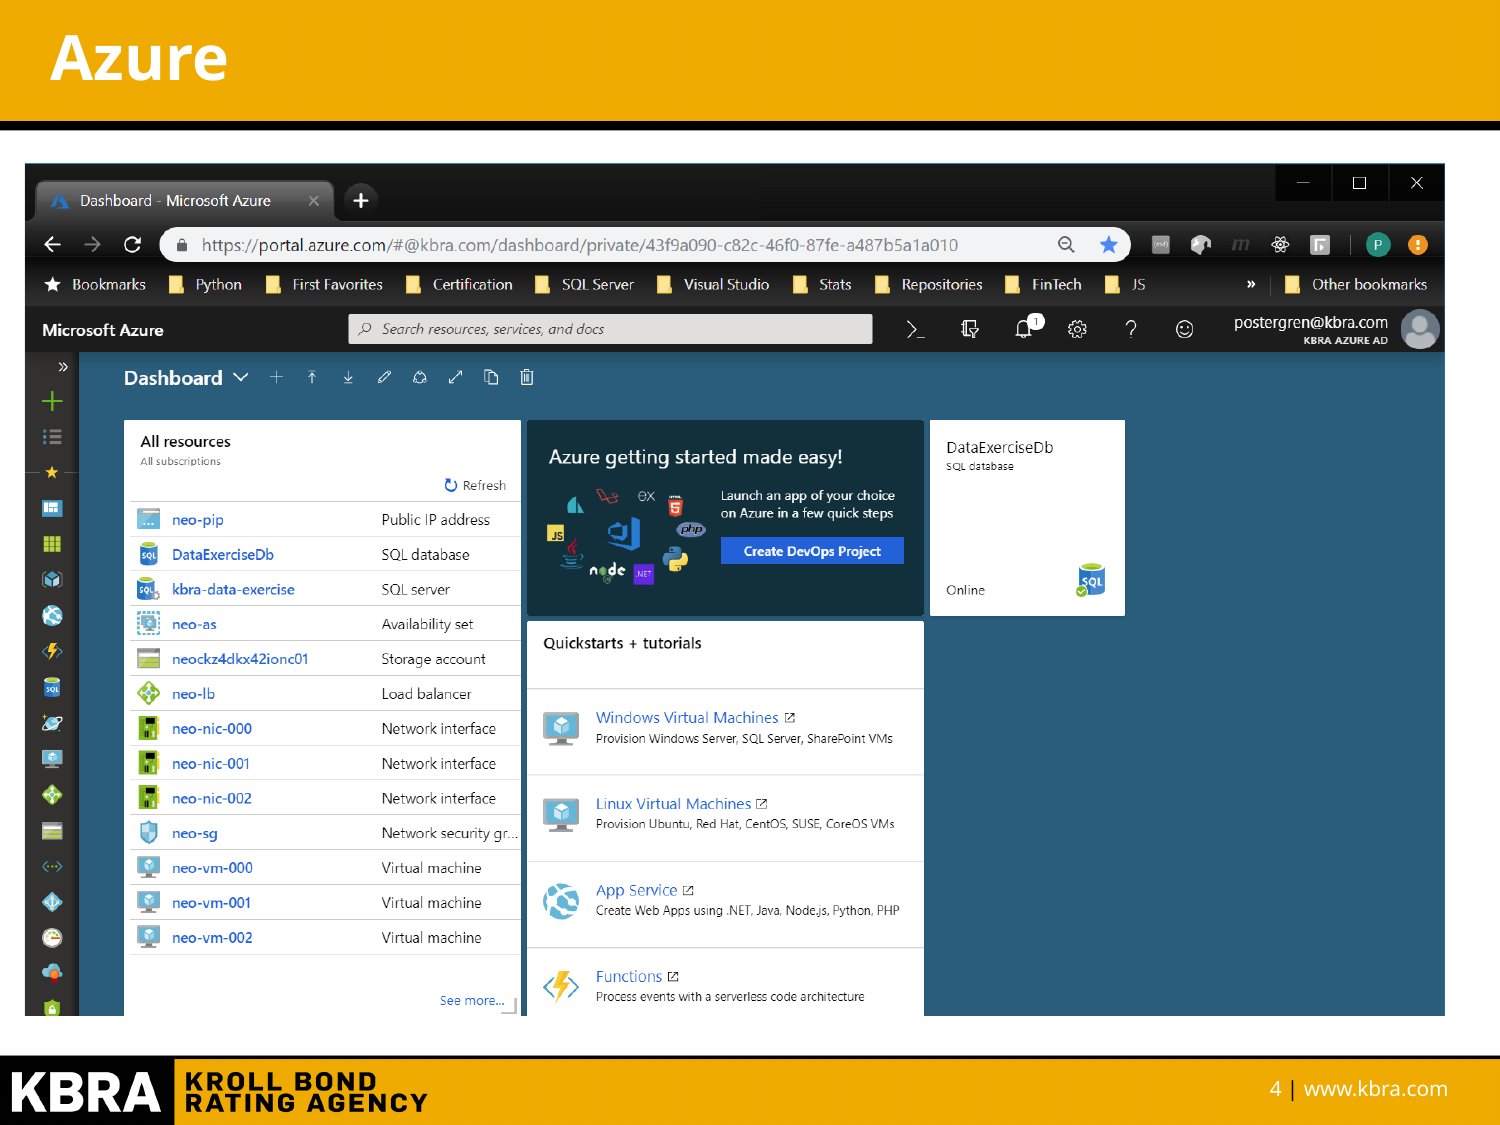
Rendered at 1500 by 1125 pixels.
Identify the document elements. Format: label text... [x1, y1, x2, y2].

picture [0, 0, 1500, 1125]
title Azure [35, 0, 1500, 122]
